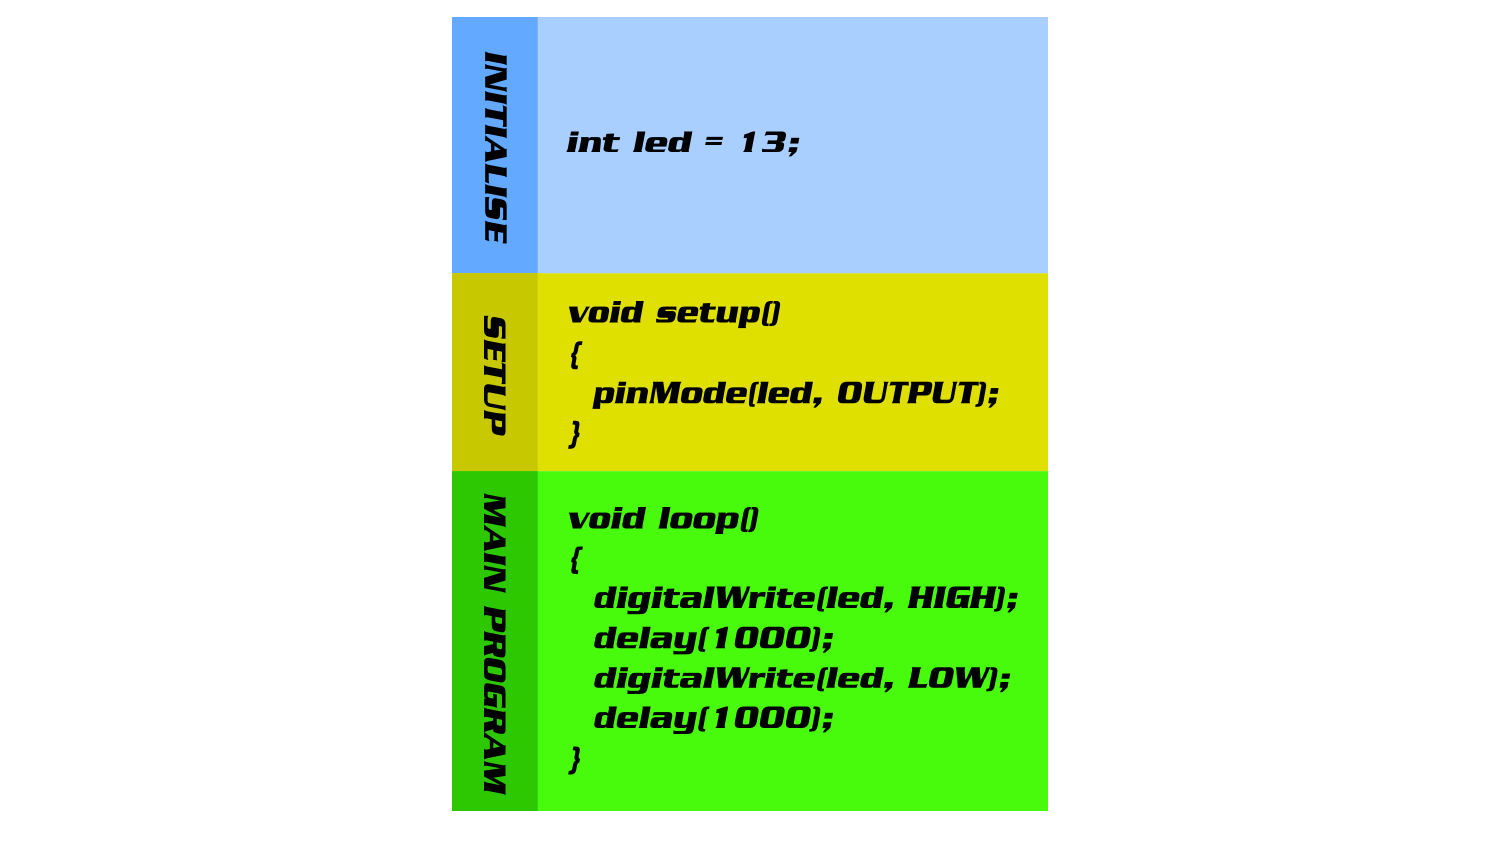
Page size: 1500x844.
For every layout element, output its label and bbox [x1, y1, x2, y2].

picture [452, 16, 1048, 812]
